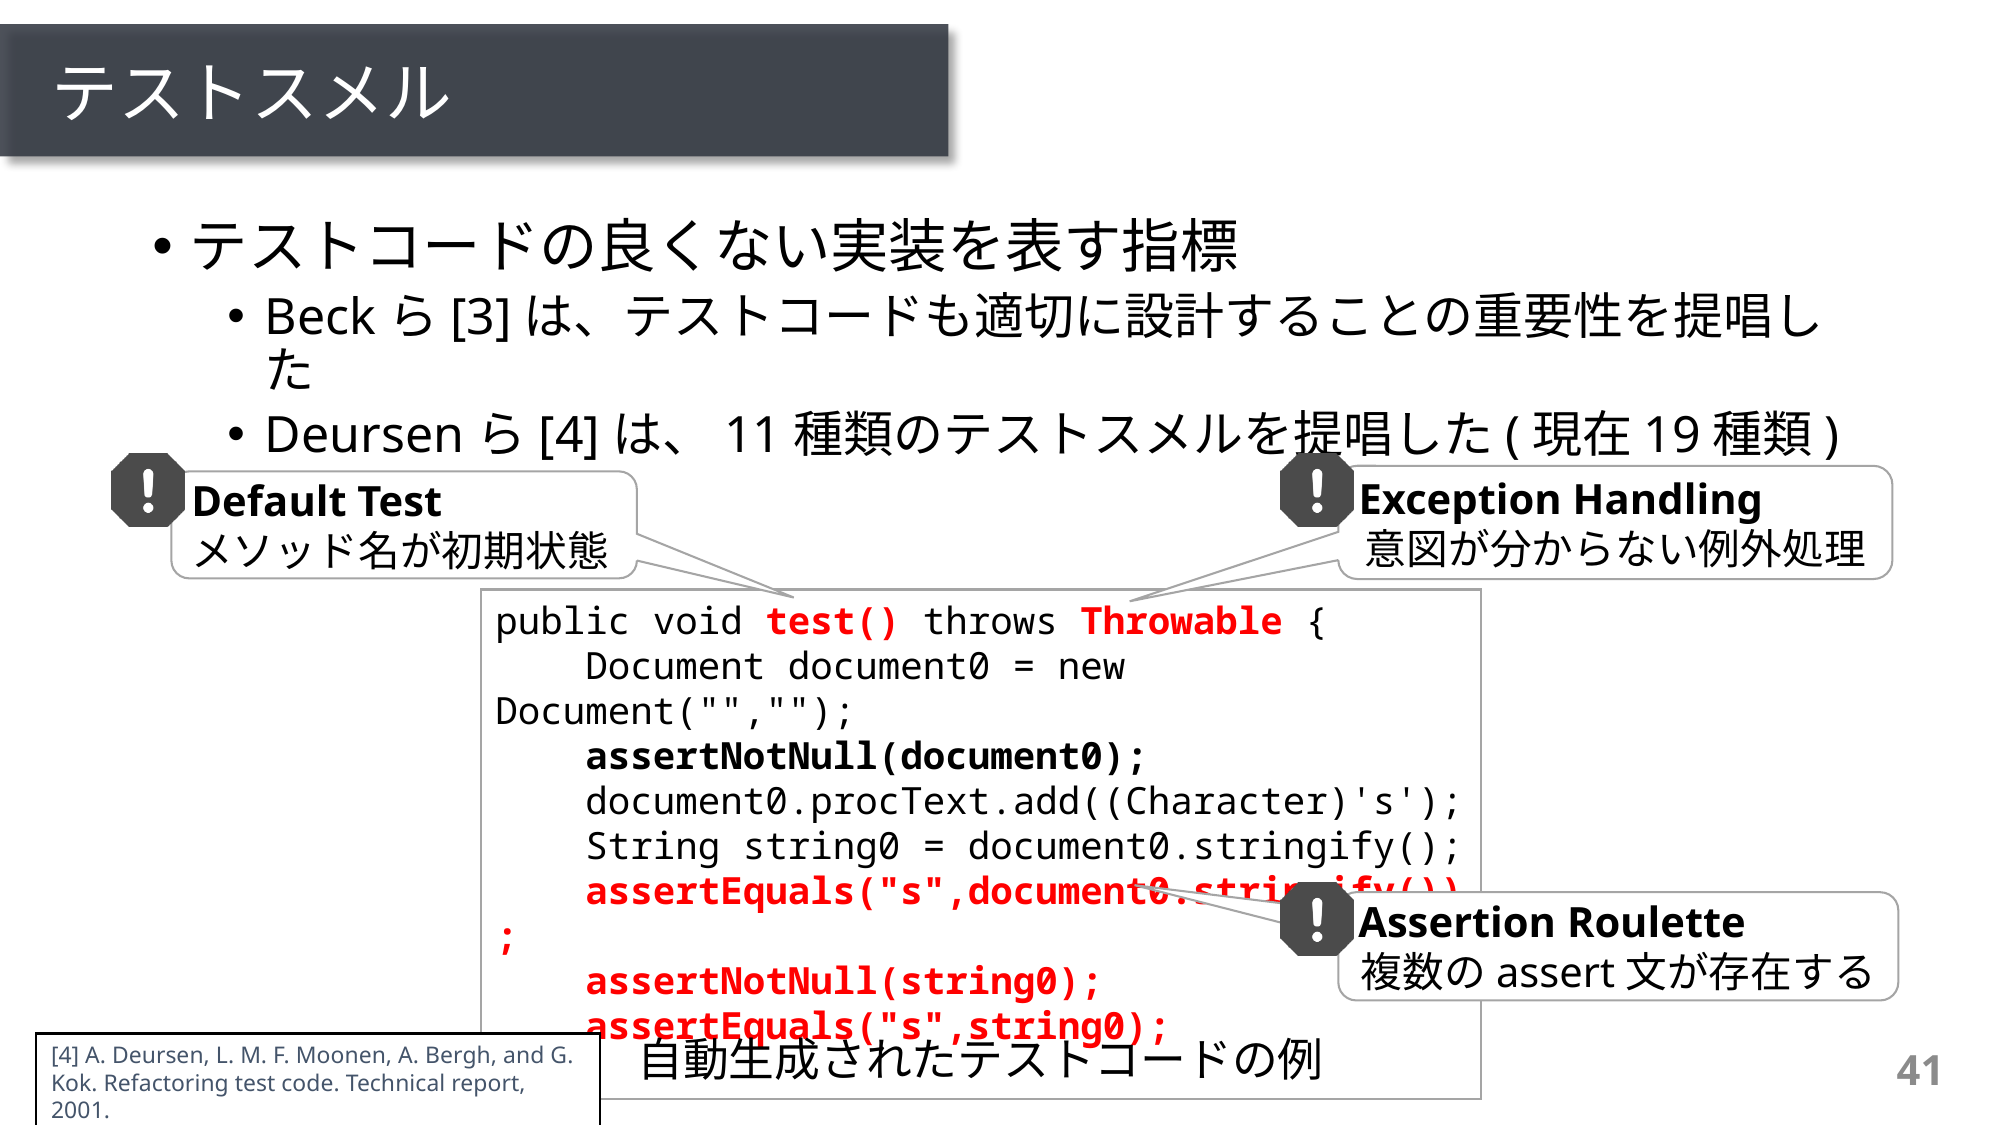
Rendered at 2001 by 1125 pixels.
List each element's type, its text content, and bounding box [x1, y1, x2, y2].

text_box [4] A. Deursen, L. M. F. Moonen, A. Bergh, and G. Kok. Refactoring test code. Technical report, 2001. [35, 1032, 601, 1125]
list テストコードの良くない実装を表す指標 Beckら[3]は、テストコードも適切に設計することの重要性を提唱した Deursenら[4]は、11種類のテストスメルを提唱した(現在19種類) [137, 210, 1879, 427]
text_box Assertion Roulette 複数のassert文が存在する [1134, 884, 1280, 924]
text_box 自動生成されたテストコードの例 [577, 1023, 1384, 1094]
text_box Assertion Roulette 複数のassert文が存在する [1337, 891, 1900, 1002]
text_box Exception Handling 意図が分からない例外処理 [1129, 464, 1894, 603]
text_box public void test() throws Throwable { Document document0 = new Document("",""); assertNotNull(document0); document0.procText.add((Character)'s'); String string0 = document0.stringify(); assertEquals("s",document0.stringify()); assertNotNull(string0); assertEquals("s",string0); } [480, 588, 1482, 1100]
title テストスメル [36, 36, 957, 156]
picture [1280, 453, 1354, 527]
text_box Default Test メソッド名が初期状態 [170, 470, 795, 599]
picture [111, 453, 185, 527]
picture [1280, 882, 1354, 956]
